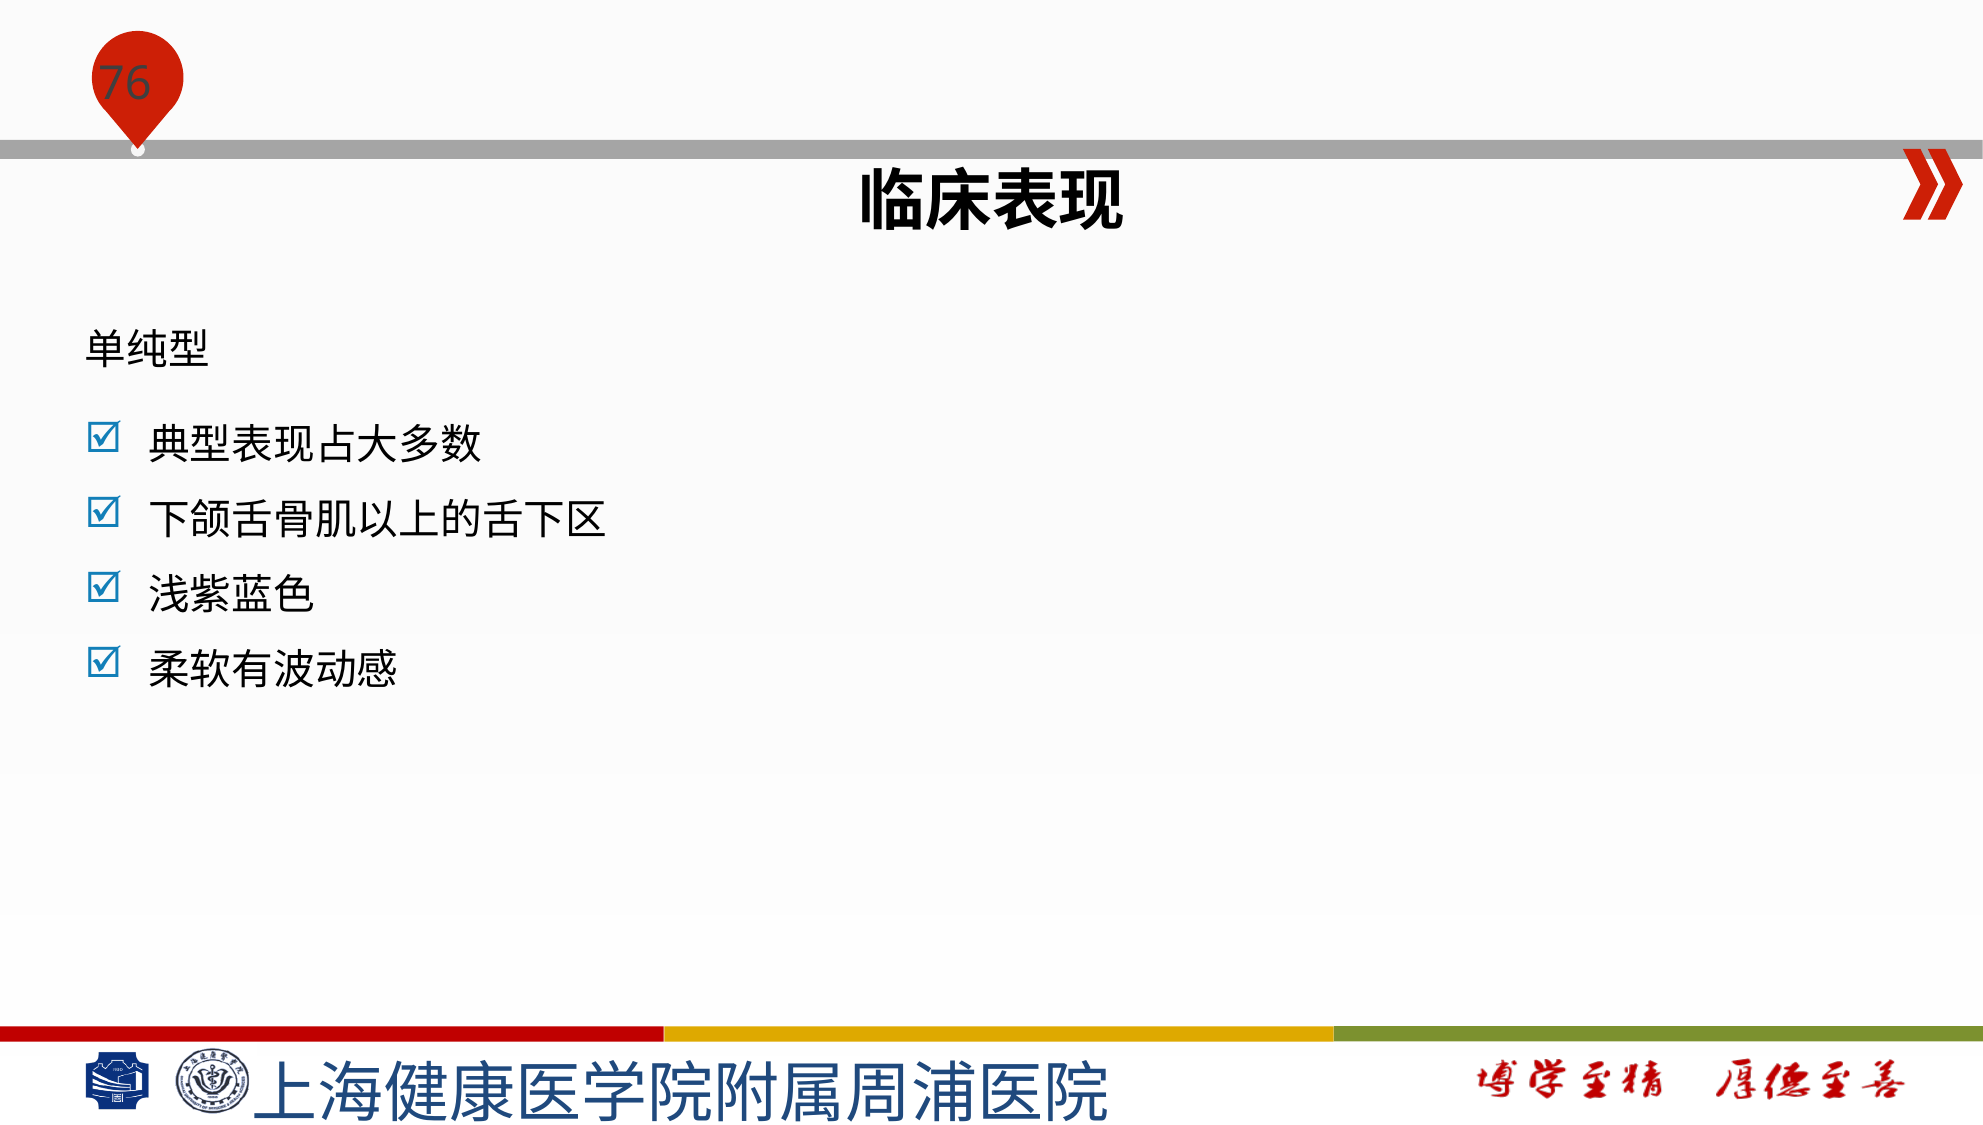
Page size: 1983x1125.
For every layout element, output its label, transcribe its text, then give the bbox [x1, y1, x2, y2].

picture [1445, 1043, 1939, 1124]
text_box 临床表现 [843, 150, 1141, 246]
text_box 典型表现占大多数 下颌舌骨肌以上的舌下区 浅紫蓝色 柔软有波动感 [70, 385, 1783, 700]
text_box 单纯型 [69, 290, 1299, 381]
text_box [46, 7, 650, 80]
picture [70, 1042, 258, 1121]
